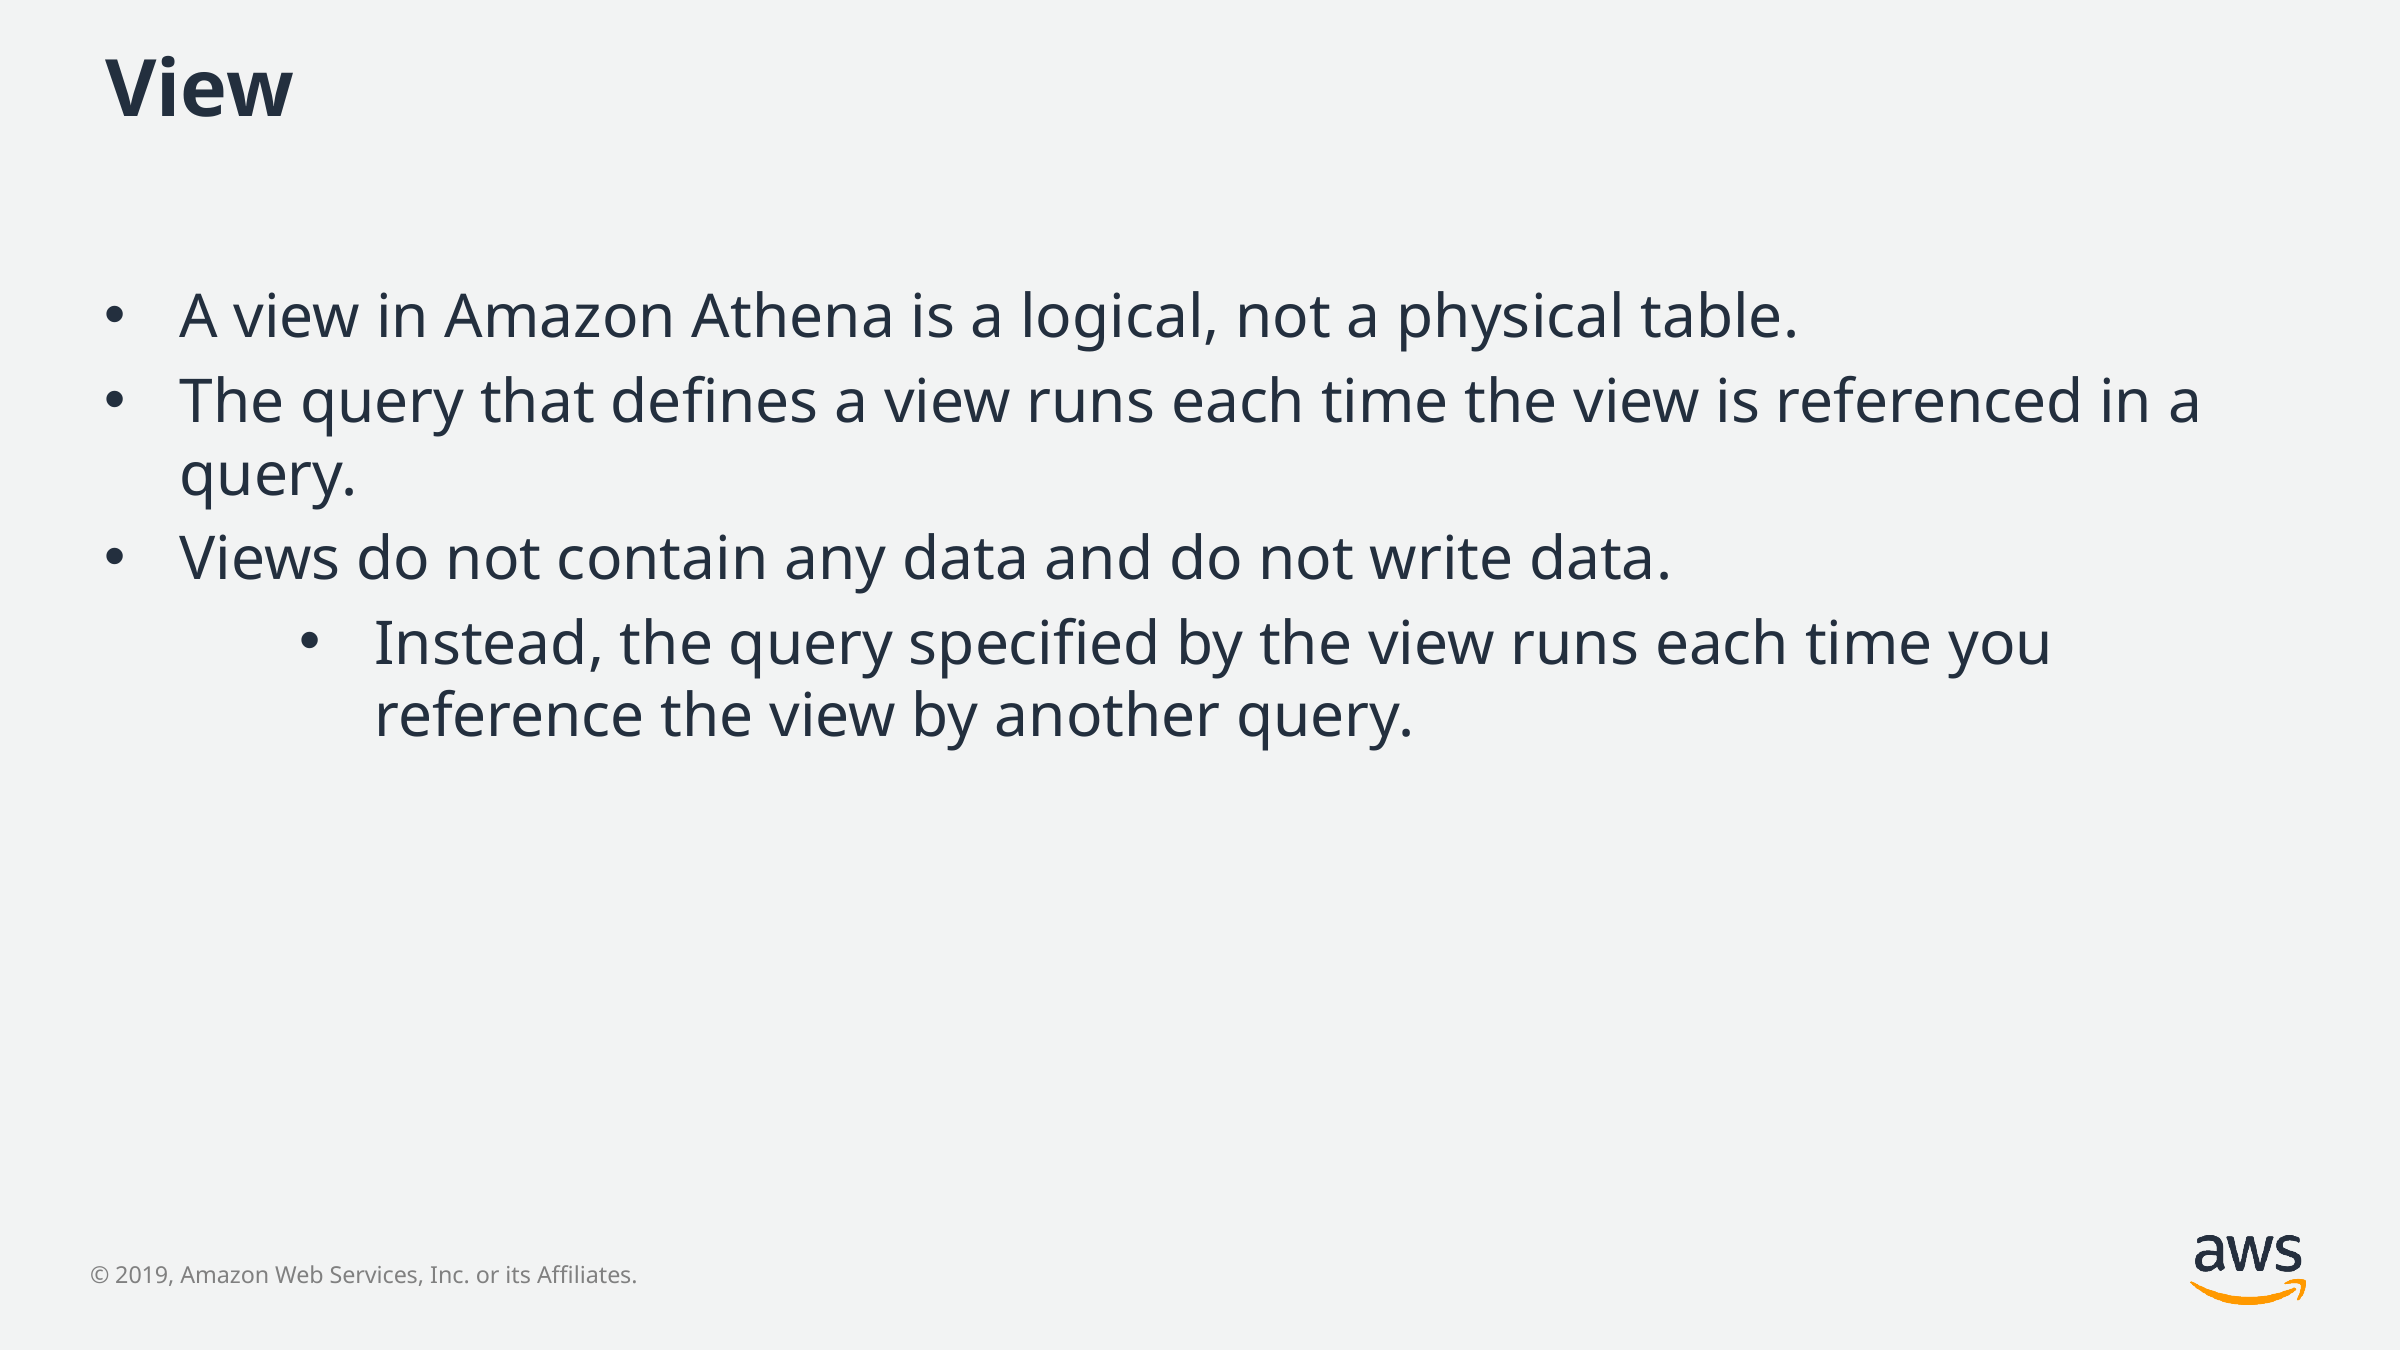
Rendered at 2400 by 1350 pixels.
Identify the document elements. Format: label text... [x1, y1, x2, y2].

title View [90, 30, 2307, 174]
list A view in Amazon Athena is a logical, not a physical table. The query that defines a view runs each time the view is referenced in a query. Views do not contain any data and do not write data. Instead, the query specified by the view runs each time you reference the view by another query. [89, 270, 2307, 1203]
picture [2190, 1235, 2306, 1305]
